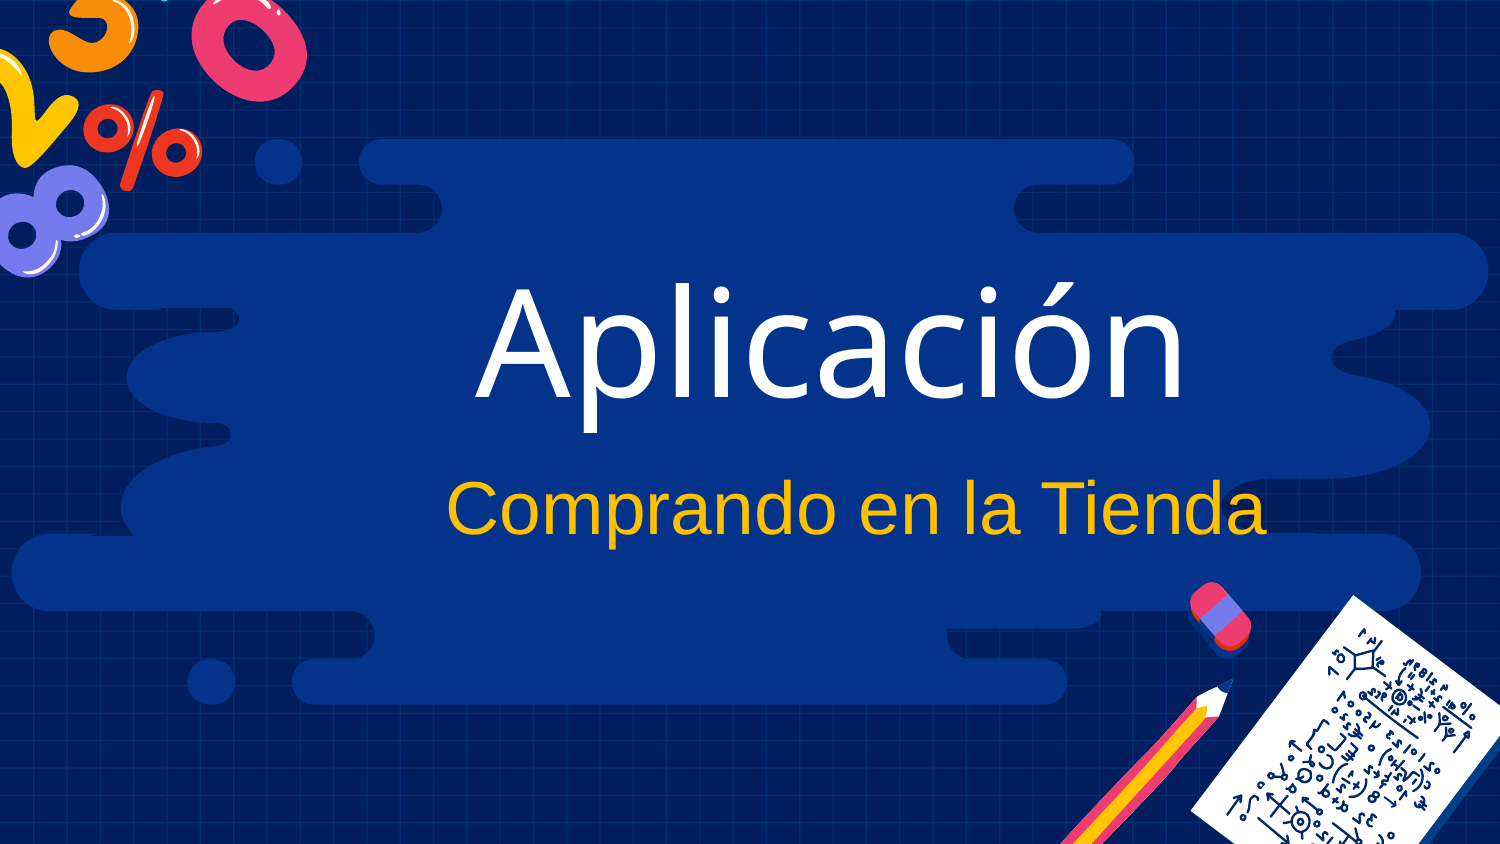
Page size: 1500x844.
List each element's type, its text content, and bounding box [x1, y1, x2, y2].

title Aplicación [382, 274, 1286, 402]
subtitle Comprando en la Tienda [409, 425, 1305, 570]
